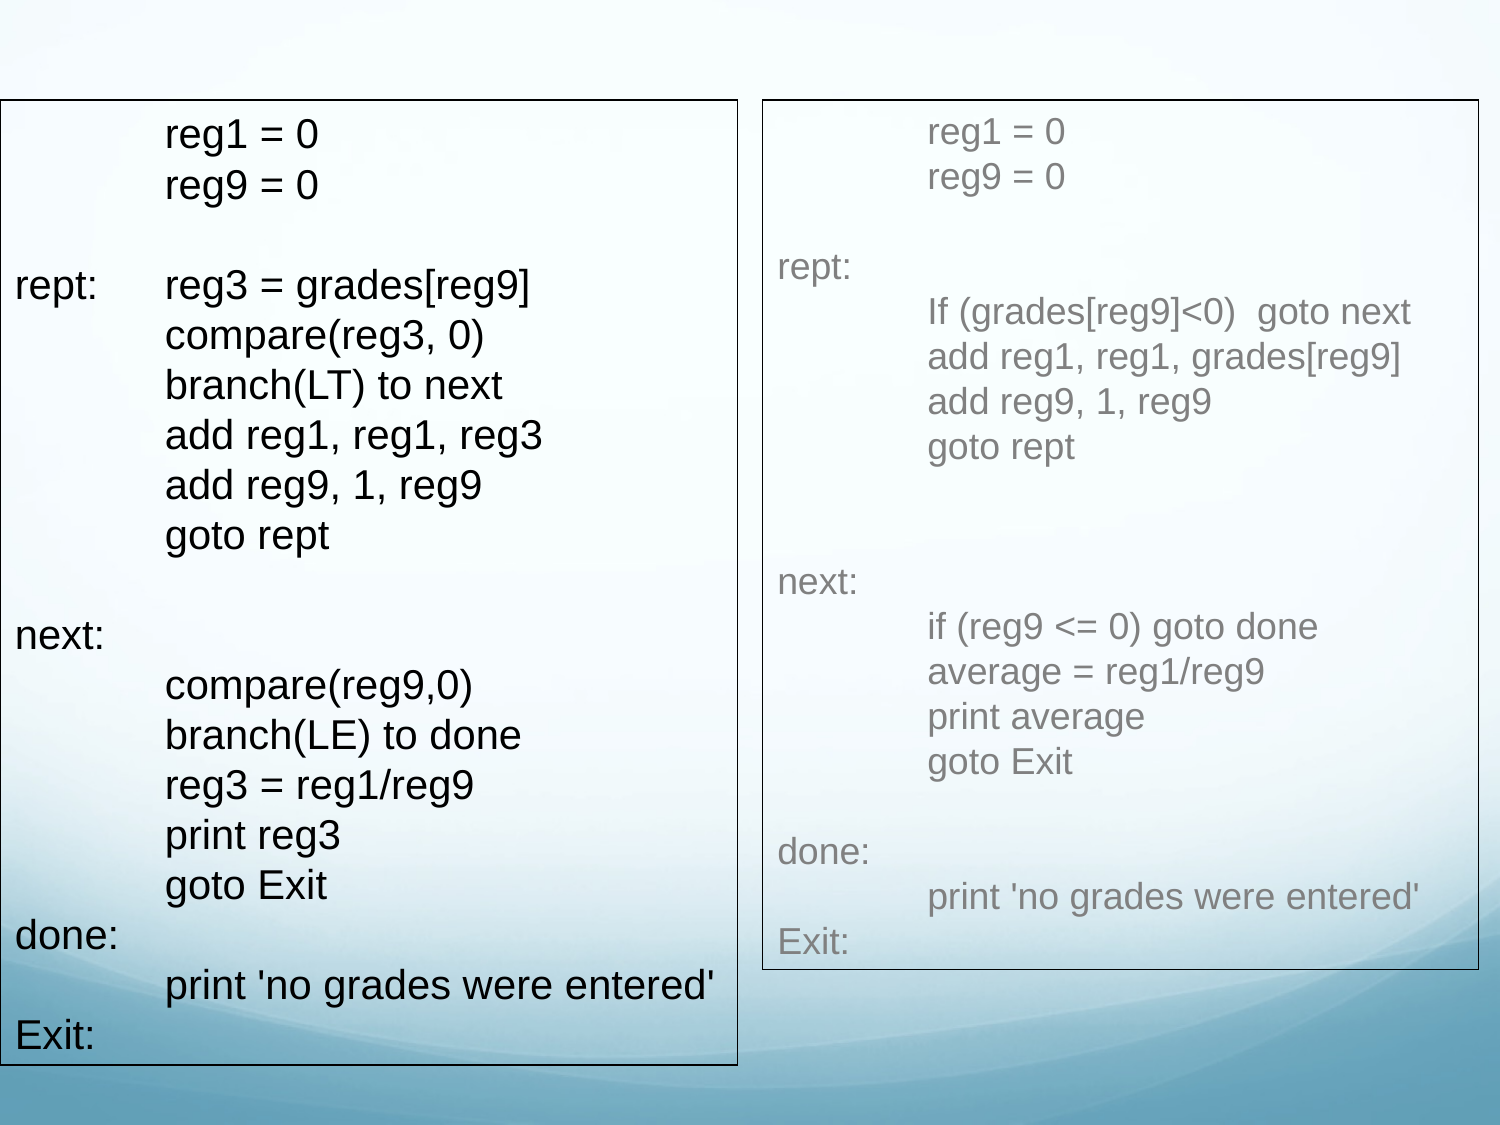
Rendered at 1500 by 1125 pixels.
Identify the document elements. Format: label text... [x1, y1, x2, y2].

text_box reg1 = 0 reg9 = 0 rept: If (grades[reg9]<0) goto next add reg1, reg1, grades[reg9] add reg9, 1, reg9 goto rept next: if (reg9 <= 0) goto done average = reg1/reg9 print average goto Exit done: print 'no grades were entered' Exit: [762, 99, 1479, 970]
picture [0, 0, 1500, 1125]
text_box reg1 = 0 reg9 = 0 rept: reg3 = grades[reg9] compare(reg3, 0) branch(LT) to next add reg1, reg1, reg3 add reg9, 1, reg9 goto rept next: compare(reg9,0) branch(LE) to done reg3 = reg1/reg9 print reg3 goto Exit done: print 'no grades were entered' Exit: [0, 99, 738, 1066]
